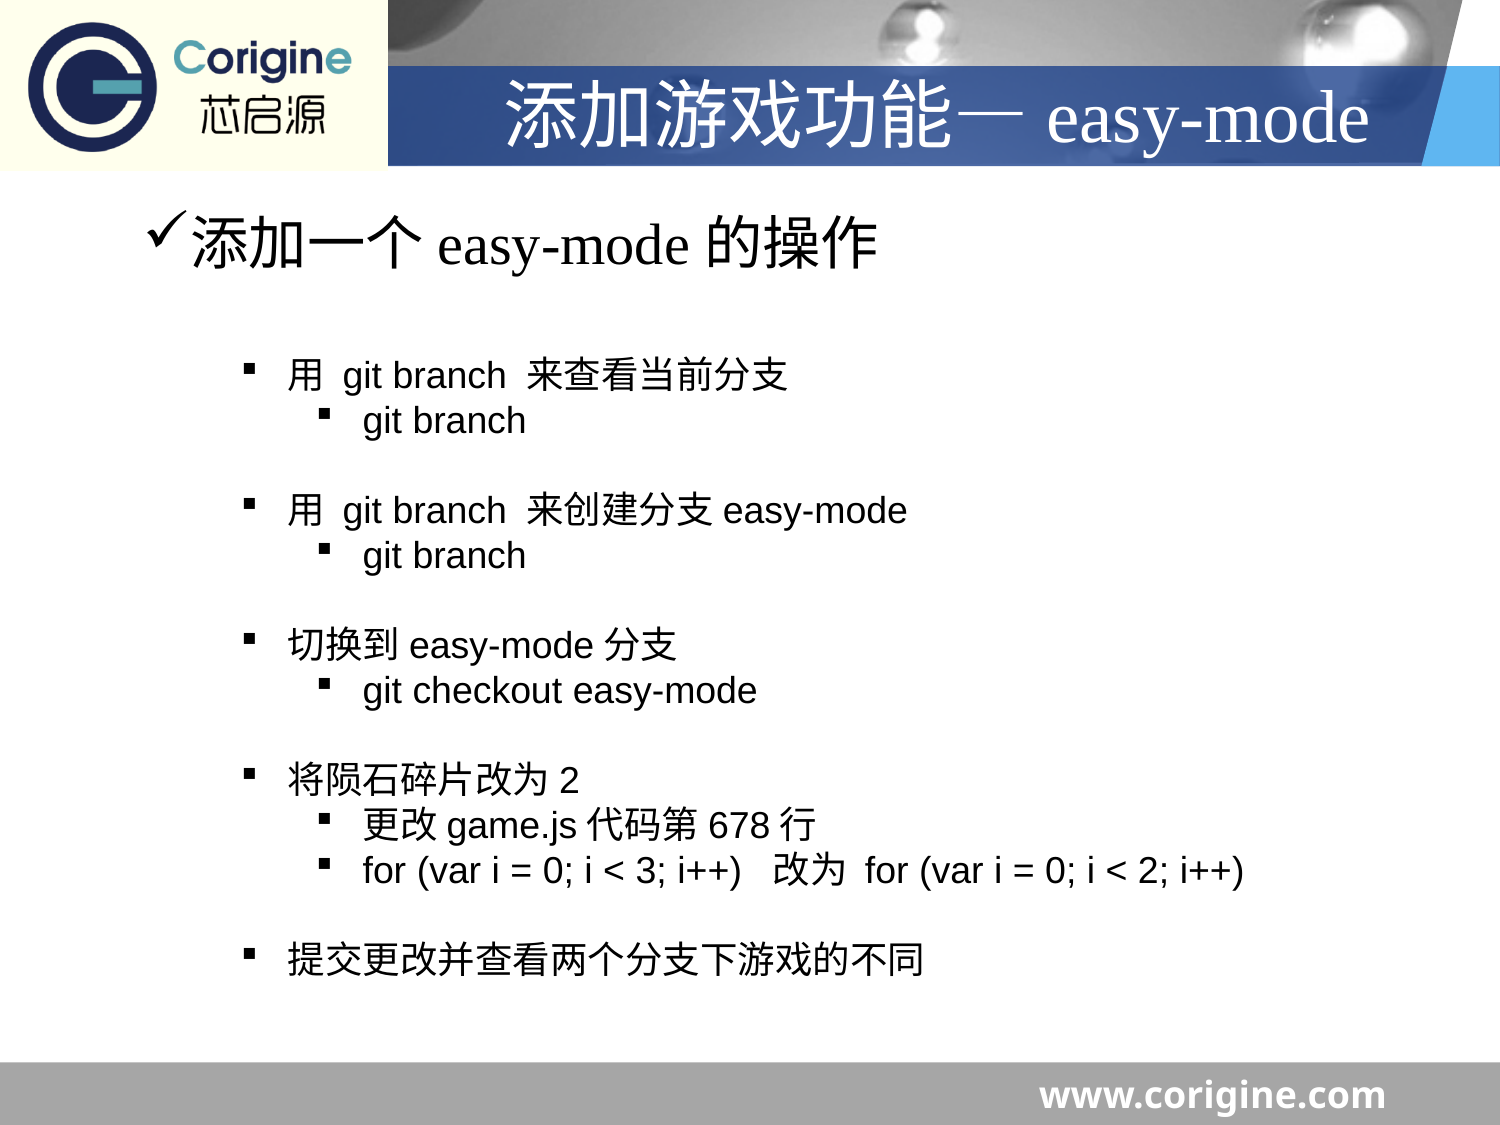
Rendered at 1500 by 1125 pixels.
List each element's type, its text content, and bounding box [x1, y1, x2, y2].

text_box 添加一个easy-mode的操作 [127, 199, 1414, 355]
text_box 用 git branch 来查看当前分支 git branch 用 git branch 来创建分支easy-mode git branch 切换到easy-mode分支 git checkout easy-mode 将陨石碎片改为2 更改game.js代码第678行 for (var i = 0; i < 3; i++) 改为 for (var i = 0; i < 2; i++) 提交更改并查看两个分支下游戏的不同 [226, 355, 1316, 1124]
picture [0, 0, 1463, 171]
